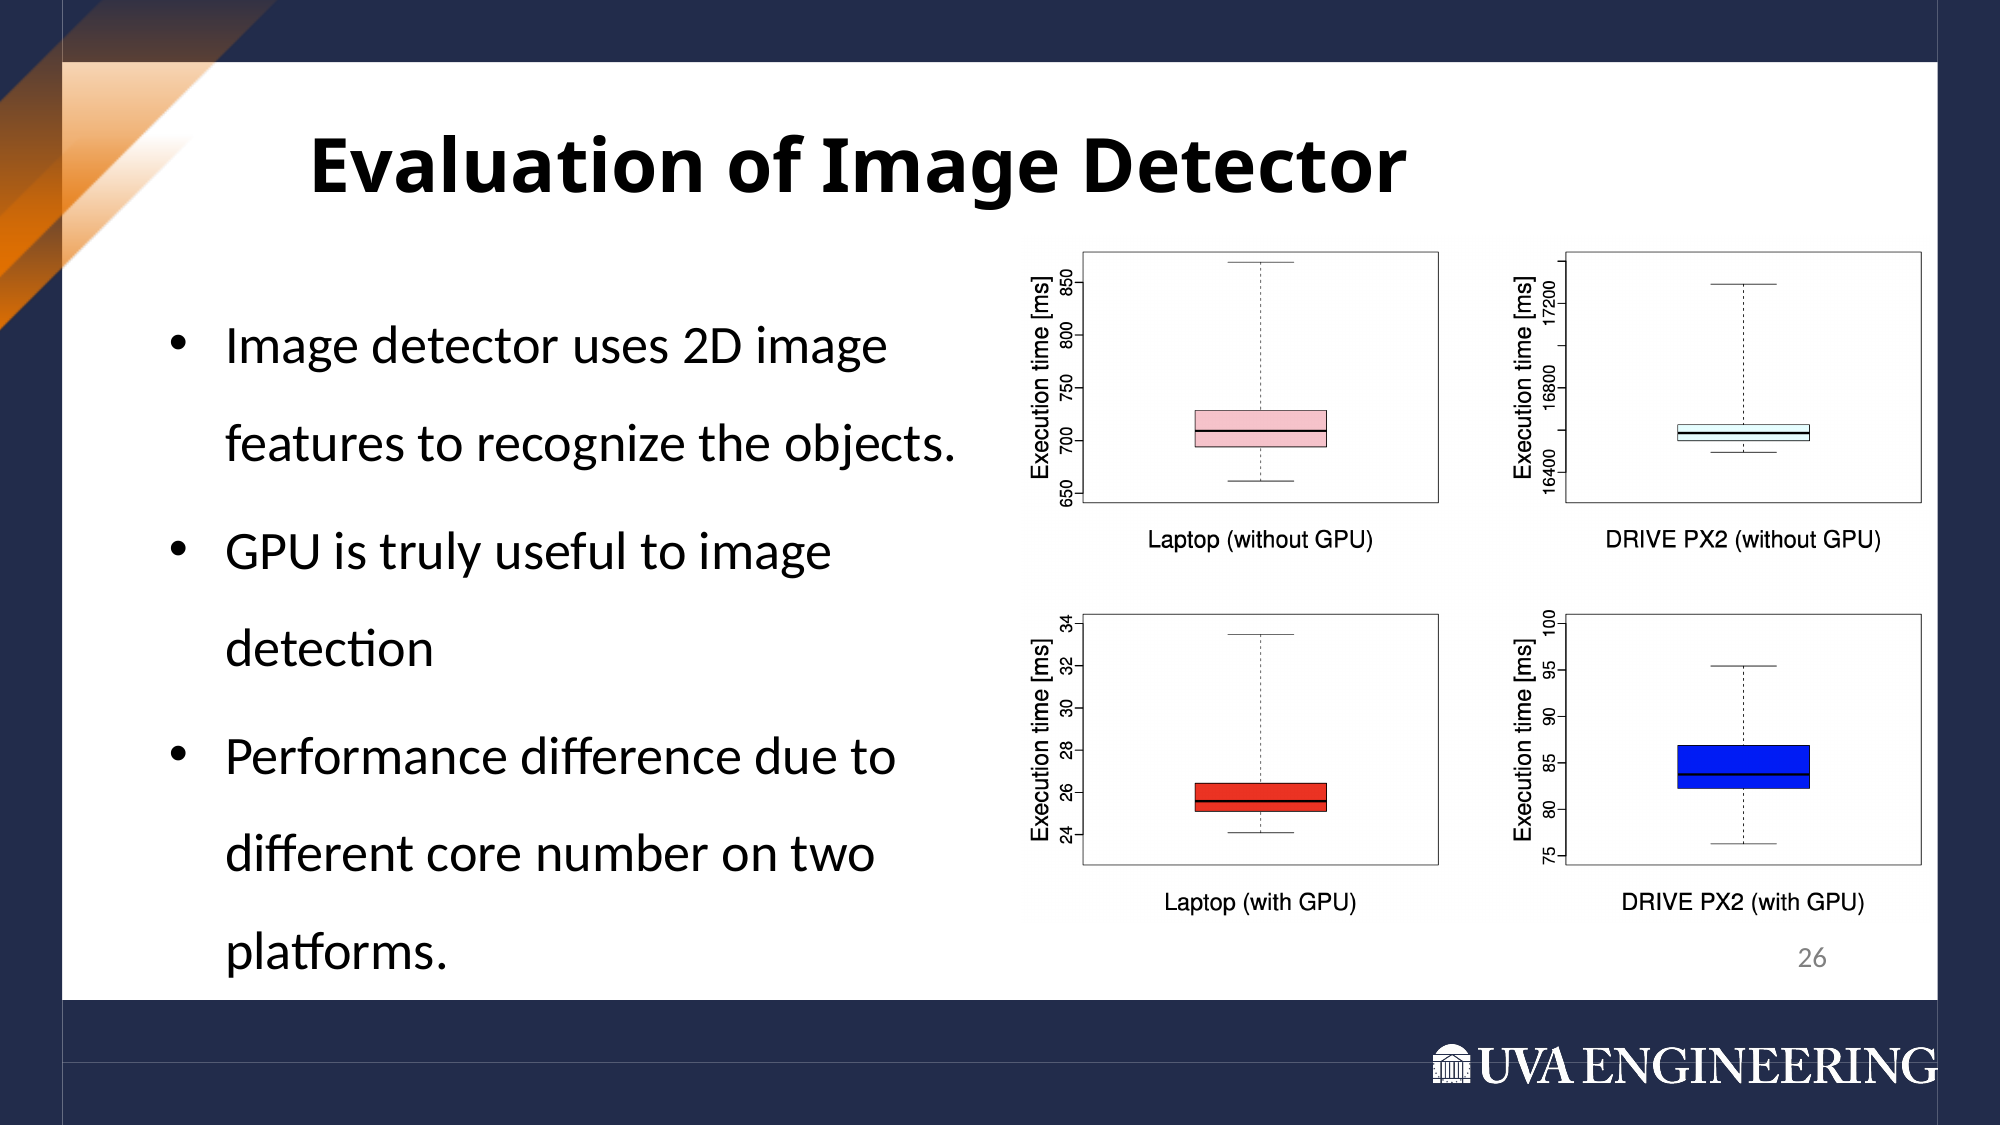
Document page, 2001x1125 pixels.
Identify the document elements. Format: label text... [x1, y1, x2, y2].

picture [1433, 1044, 1938, 1084]
text_box 26 [1782, 931, 1844, 981]
picture [0, 0, 284, 338]
text_box Evaluation of Image Detector [293, 120, 1906, 258]
picture [1021, 235, 1930, 923]
text_box Image detector uses 2D image features to recognize the objects. GPU is truly useful to image detection Performance difference due to different core number on two platforms. [97, 269, 1066, 1005]
